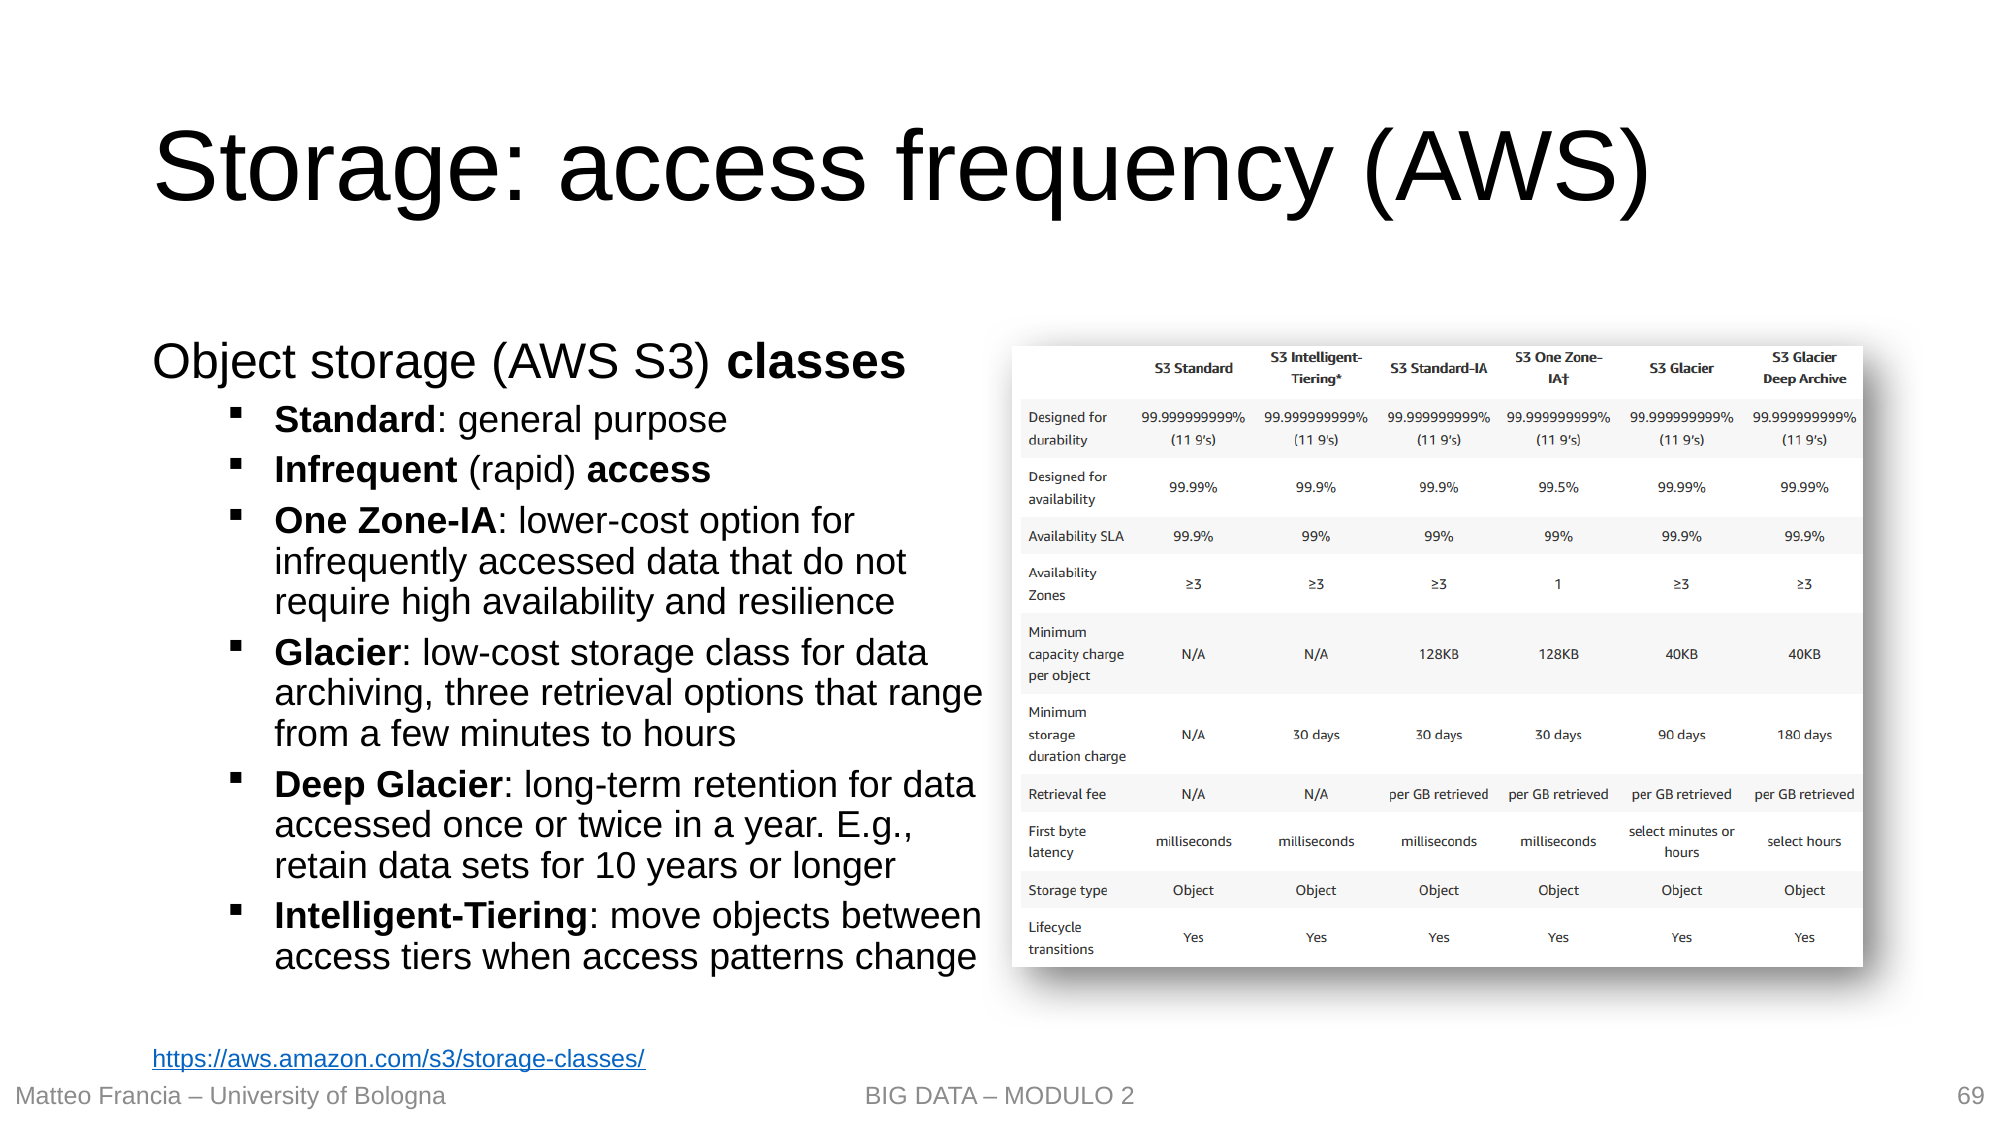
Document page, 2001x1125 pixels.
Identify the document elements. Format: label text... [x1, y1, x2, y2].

slide_number 69 [1550, 1065, 2000, 1125]
text_box 10 times/day [1003, 364, 1013, 982]
title Storage: access frequency (AWS) [137, 59, 1863, 278]
text_box https://aws.amazon.com/s3/storage-classes/ [137, 1035, 1138, 1081]
list Object storage (AWS S3) classes Standard: general purpose Infrequent (rapid) access One Zone-IA: lower-cost option for infrequently accessed data that do not require high availability and resilience Glacier: low-cost storage class for data archiving, three retrieval options that range from a few minutes to hours Deep Glacier: long-term retention for data accessed once or twice in a year. E.g., retain data sets for 10 years or longer Intelligent-Tiering: move objects between access tiers when access patterns change [137, 299, 1013, 1014]
footer Matteo Francia – University of Bologna [0, 1065, 466, 1125]
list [1012, 346, 1863, 967]
